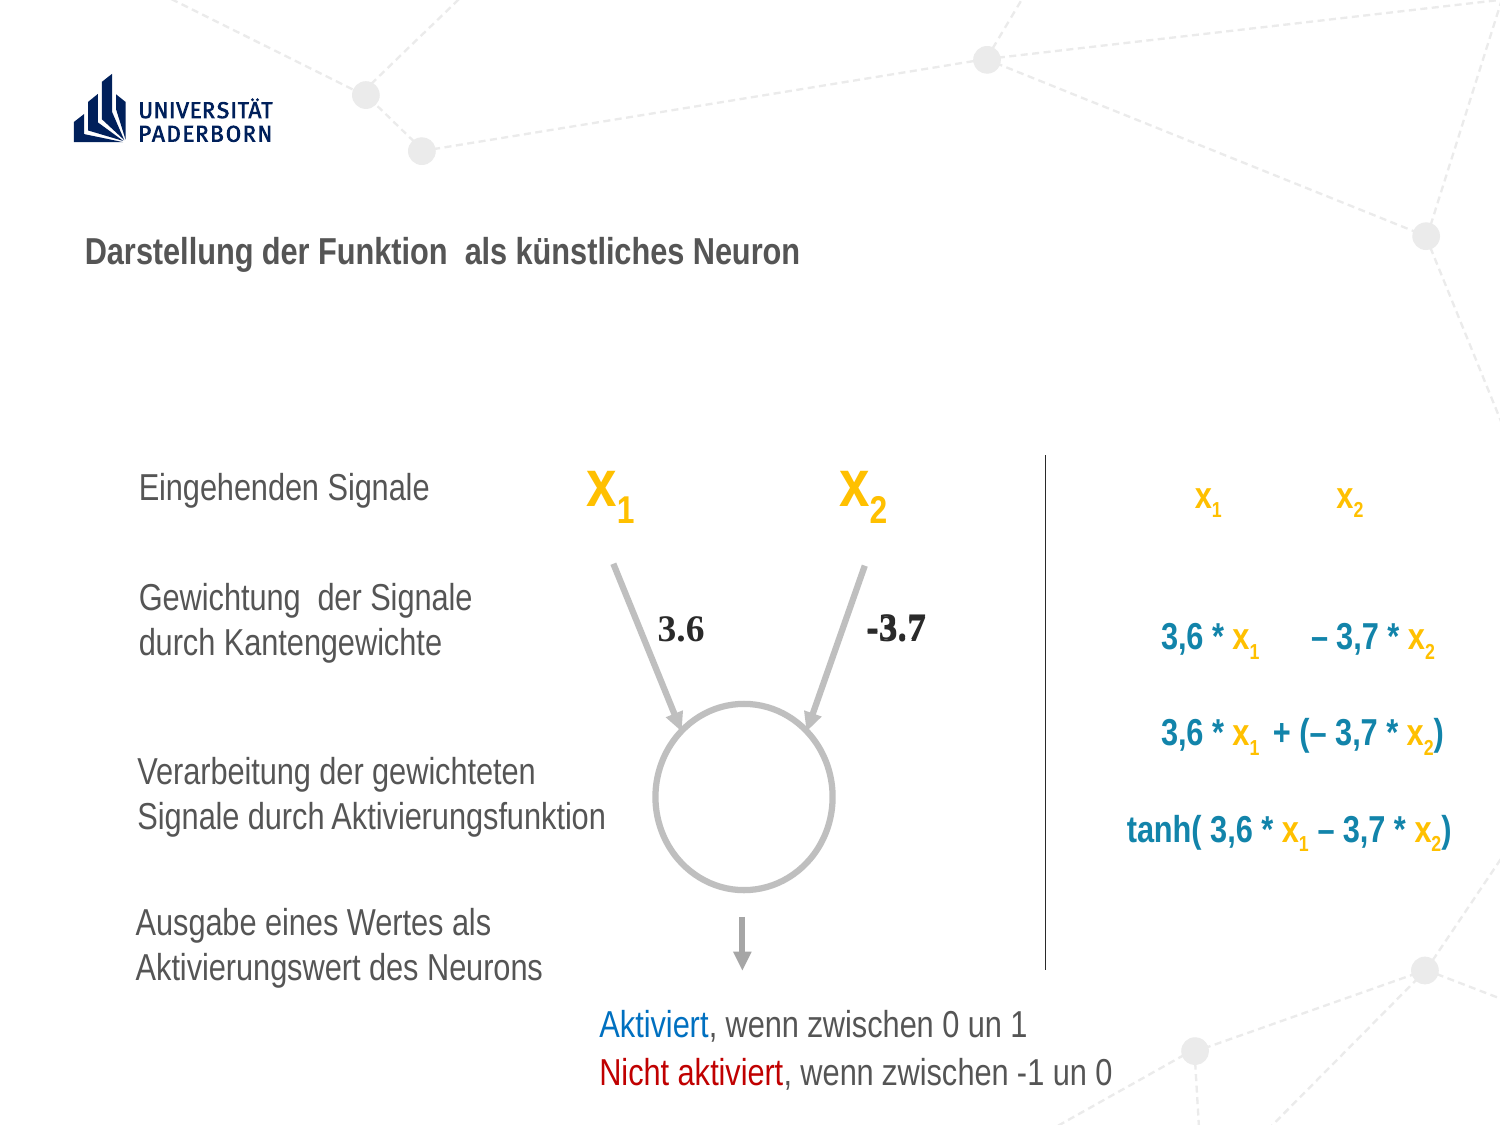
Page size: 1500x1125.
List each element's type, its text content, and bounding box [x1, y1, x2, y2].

text_box -3.7 [869, 594, 941, 655]
text_box [654, 702, 834, 892]
text_box Eingehenden Signale [123, 455, 625, 515]
text_box Nicht aktiviert, wenn zwischen -1 un 0 [584, 1040, 1388, 1100]
text_box Ausgabe eines Wertes als Aktivierungswert des Neurons [120, 890, 631, 995]
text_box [613, 563, 682, 732]
text_box Gewichtung der Signale durch Kantengewichte [123, 565, 610, 671]
text_box Darstellung der Funktion als künstliches Neuron [70, 219, 816, 325]
text_box x1 x2 [541, 432, 903, 539]
text_box x1 x2 3,6 * x1 – 3,7 * x2 3,6 * x1 + (– 3,7 * x2) tanh( 3,6 * x1 – 3,7 * x2) [1112, 463, 1467, 863]
text_box 3.6 [685, 596, 720, 656]
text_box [806, 565, 865, 732]
text_box Aktiviert, wenn zwischen 0 un 1 [584, 992, 1353, 1040]
text_box Verarbeitung der gewichteten Signale durch Aktivierungsfunktion [122, 739, 632, 845]
